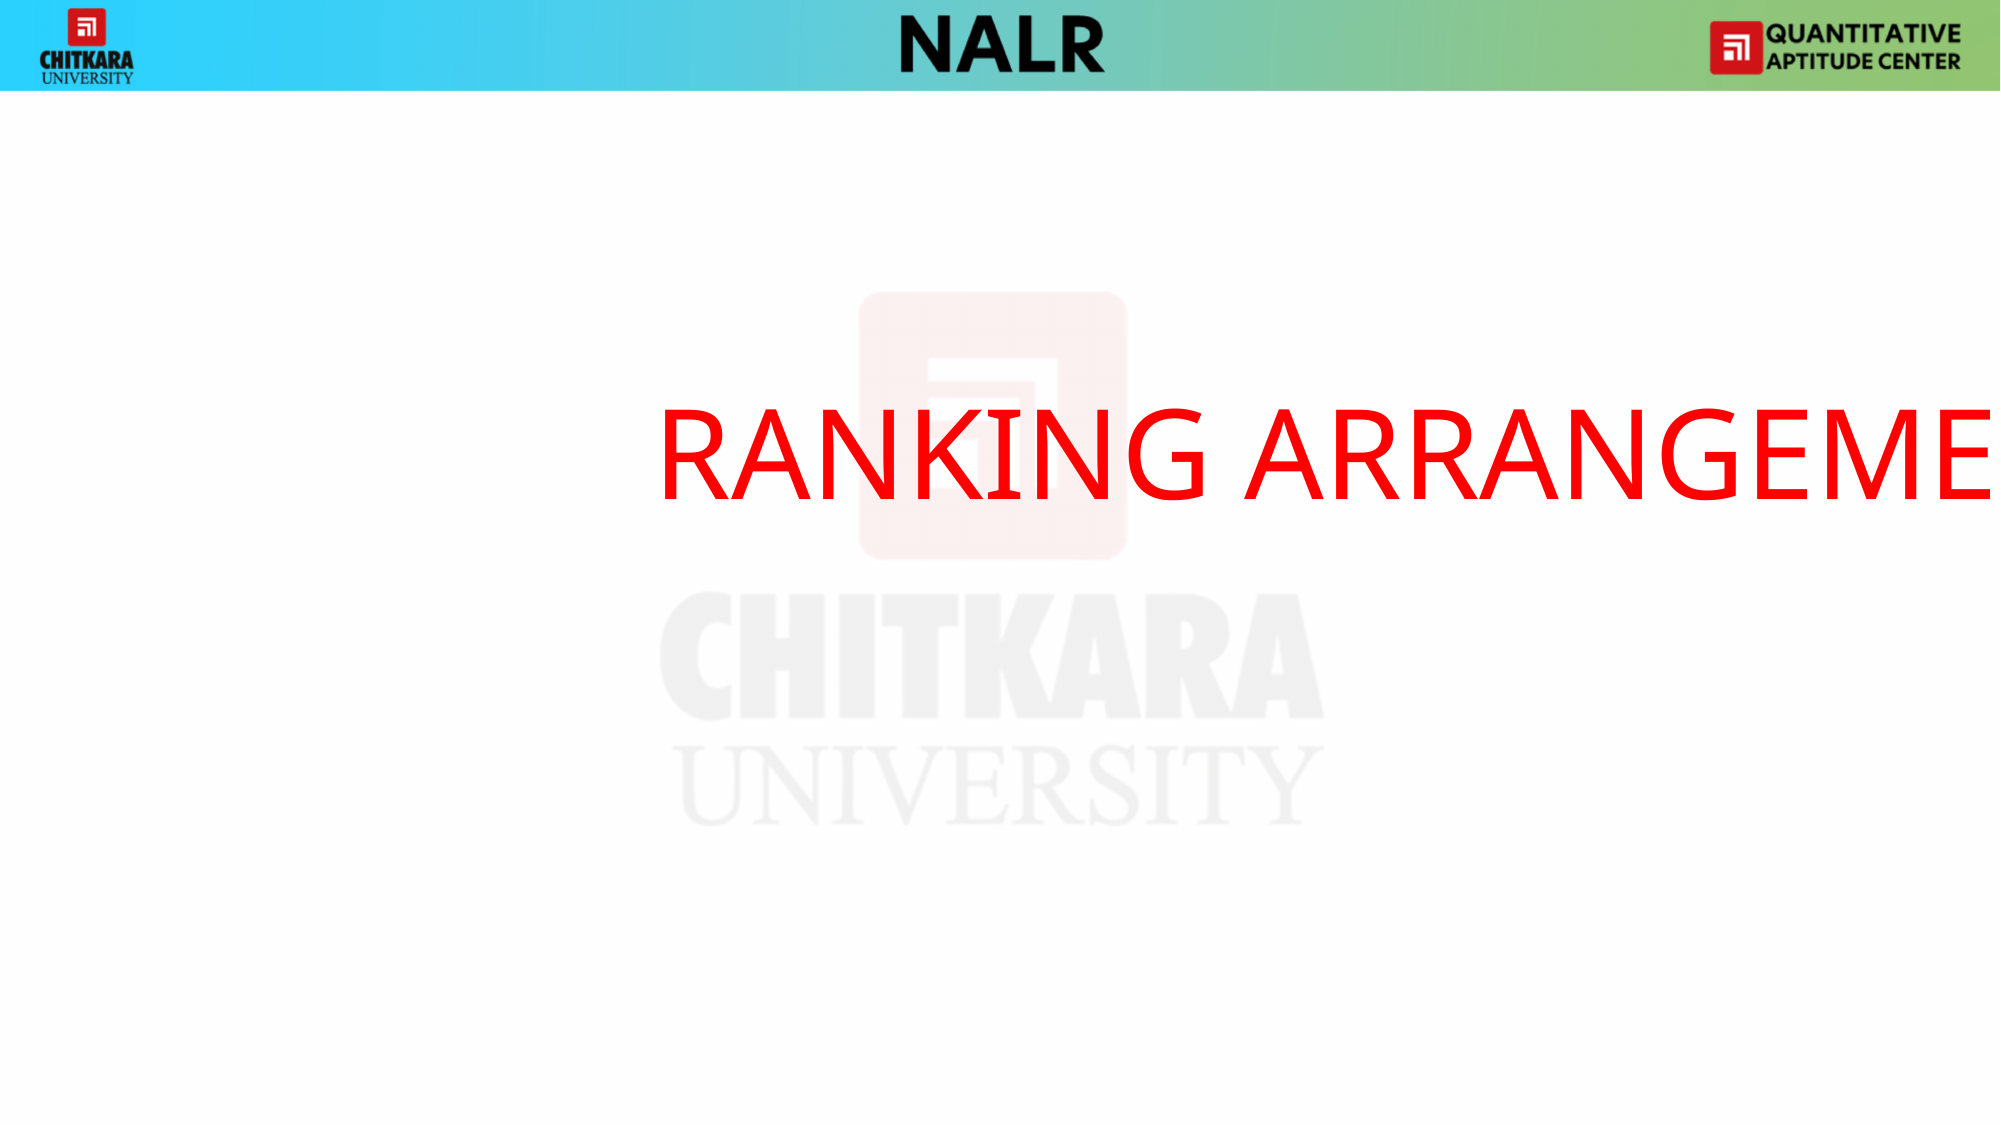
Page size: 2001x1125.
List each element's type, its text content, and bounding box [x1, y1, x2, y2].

picture [0, 0, 2001, 1125]
list RANKING ARRANGEMENT [301, 373, 2000, 1125]
